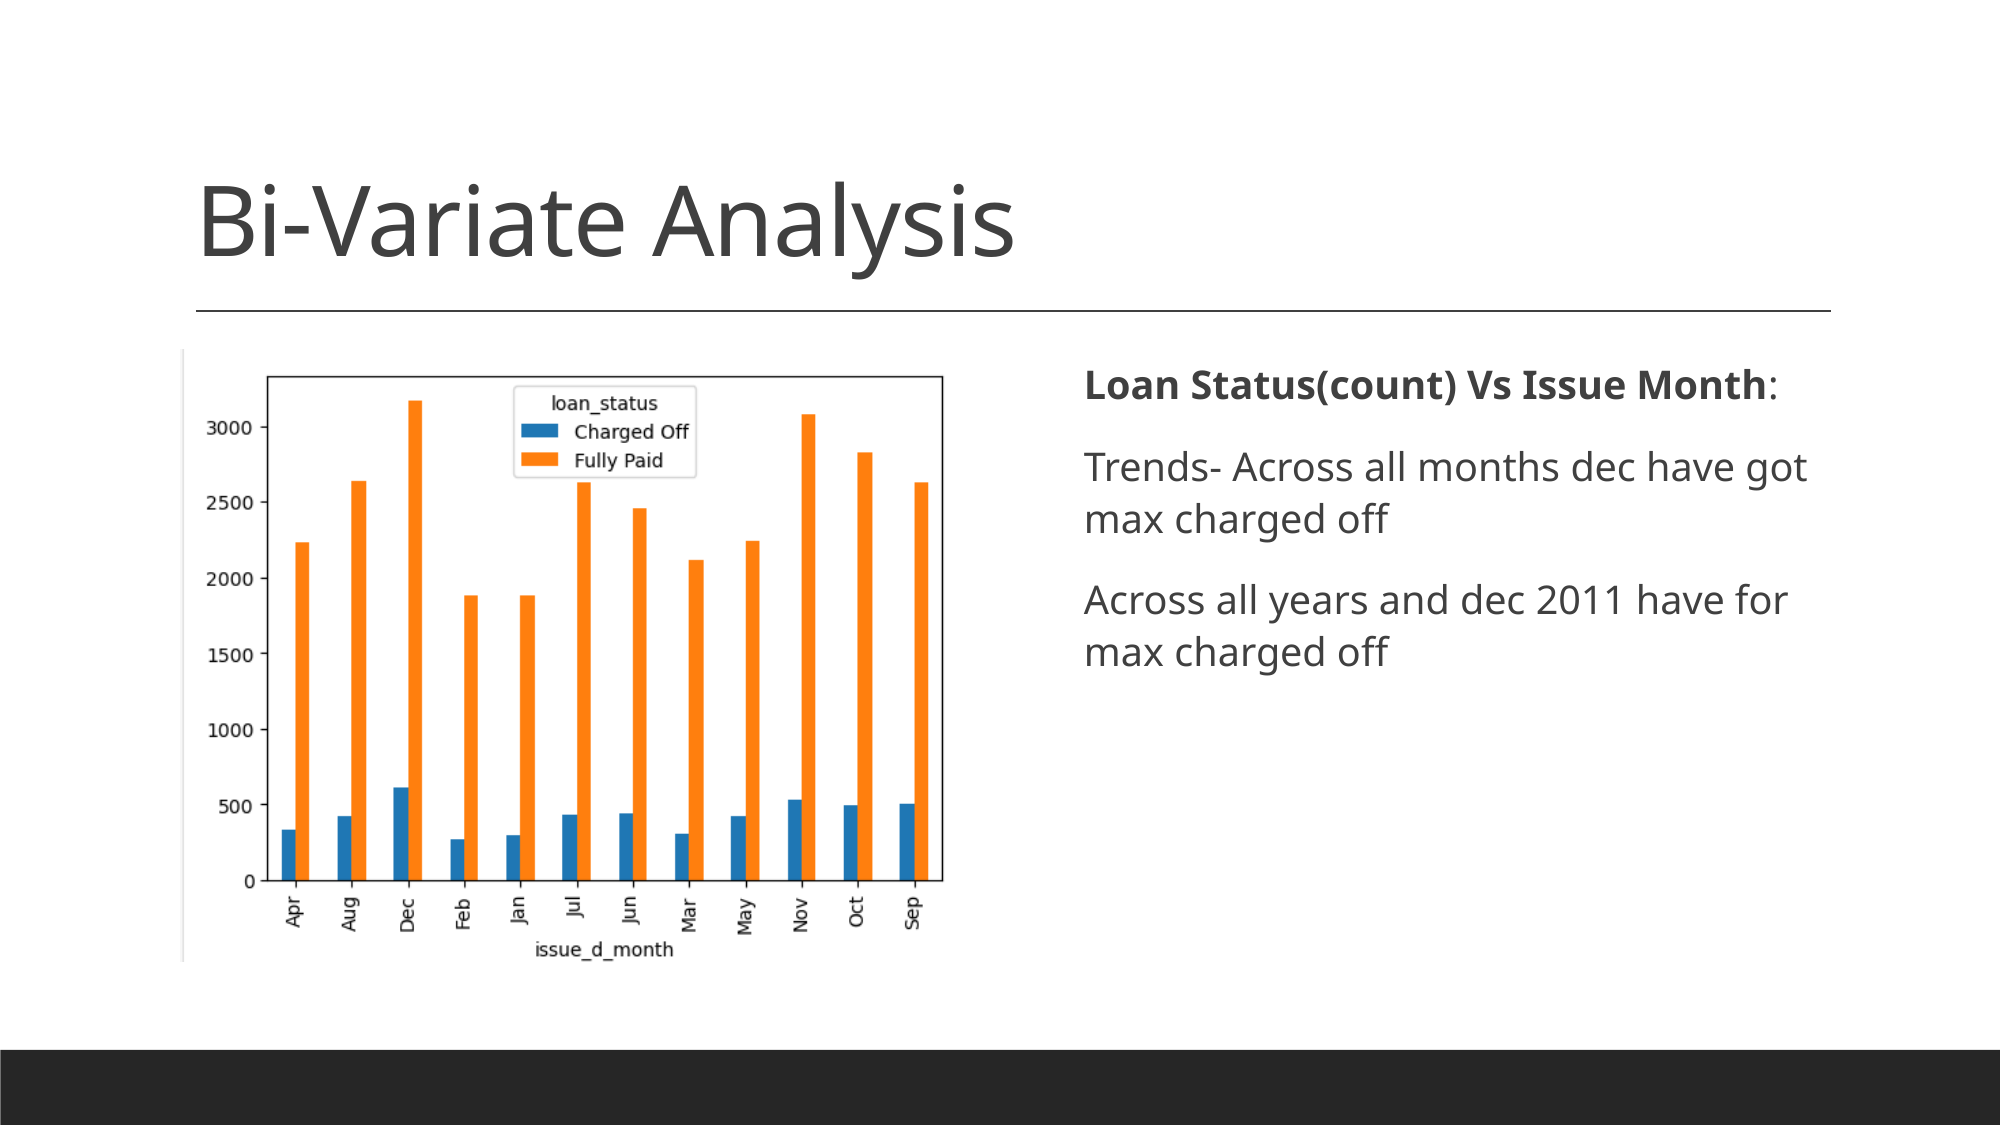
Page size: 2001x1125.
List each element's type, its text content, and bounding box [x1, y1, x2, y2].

picture [179, 348, 1011, 962]
title Bi-Variate Analysis [180, 47, 1830, 285]
list Loan Status(count) Vs Issue Month: Trends- Across all months dec have got max charged off Across all years and dec 2011 have for max charged off [1068, 347, 1830, 963]
